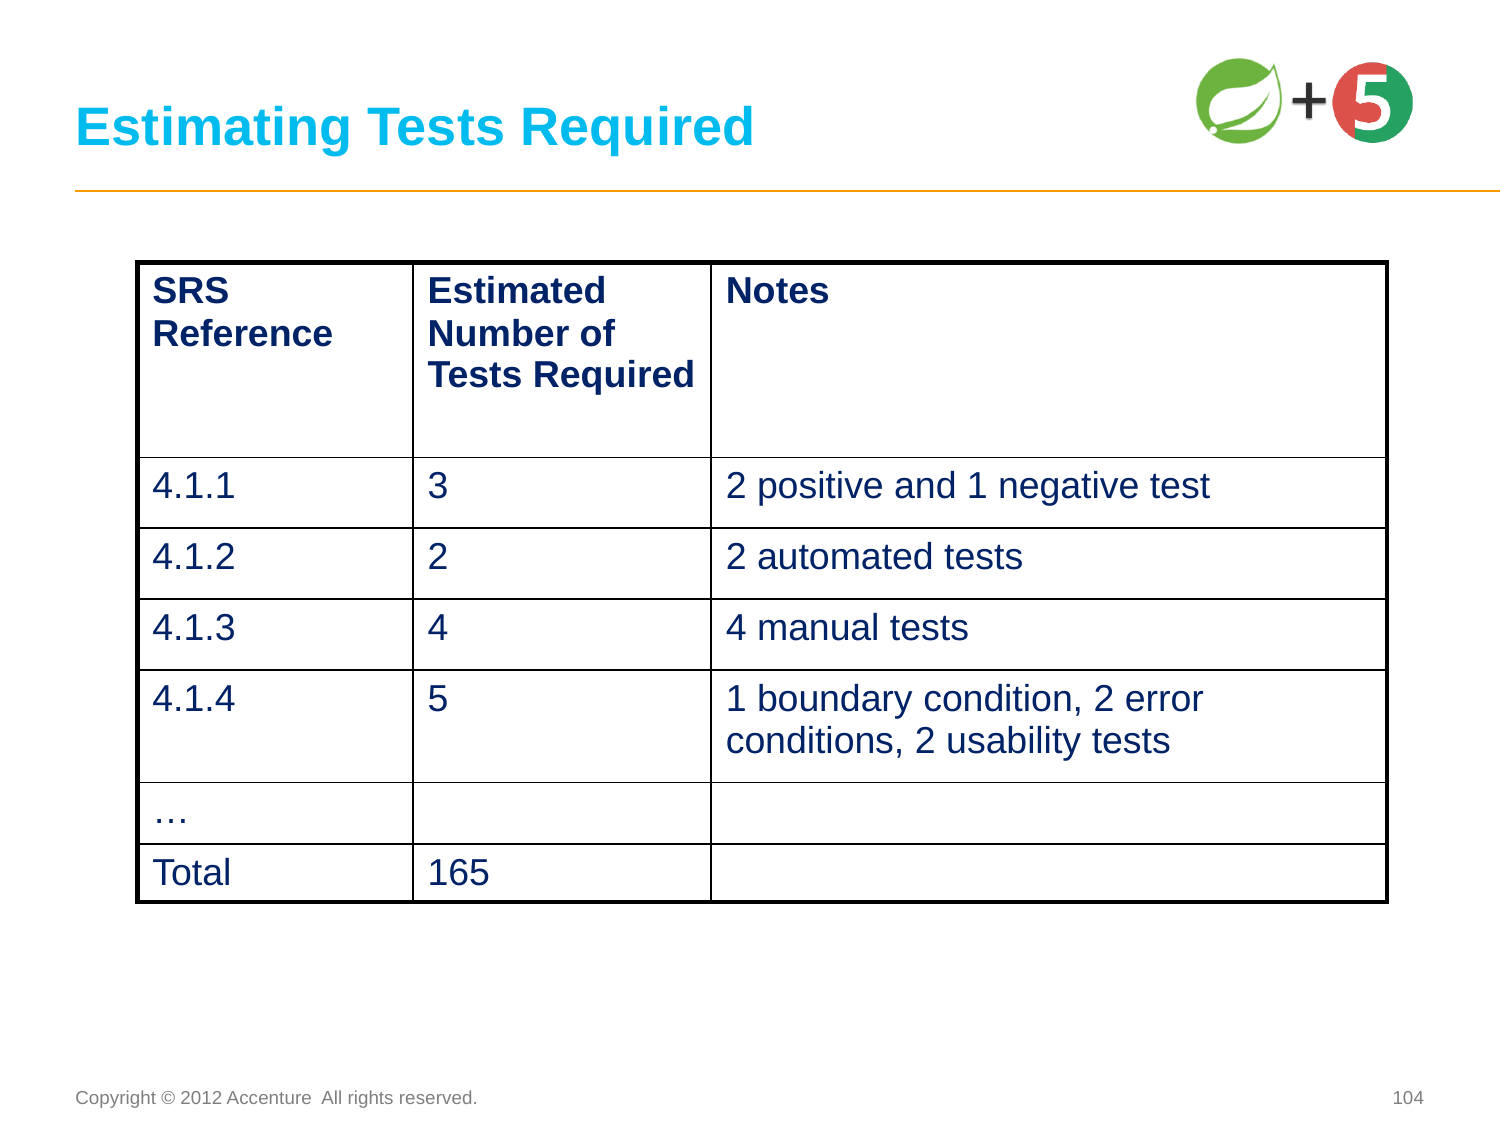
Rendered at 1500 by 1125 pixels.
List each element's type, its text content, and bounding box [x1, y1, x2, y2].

table_cell 4.1.4 [140, 671, 412, 782]
title Estimating Tests Required [75, 27, 1422, 157]
table_cell 1 boundary condition, 2 error conditions, 2 usability tests [712, 671, 1385, 782]
table_cell 4.1.1 [140, 458, 412, 527]
table_cell 2 [414, 529, 710, 598]
table_cell 165 [414, 845, 710, 900]
table_cell 4 [414, 600, 710, 669]
table_cell [414, 783, 710, 843]
table_header Notes [712, 265, 1385, 457]
table_cell 2 automated tests [712, 529, 1385, 598]
table_cell 4 manual tests [712, 600, 1385, 669]
table_cell 5 [414, 671, 710, 782]
table_cell 4.1.3 [140, 600, 412, 669]
table_cell 4.1.2 [140, 529, 412, 598]
table_cell 3 [414, 458, 710, 527]
table_cell [712, 845, 1385, 900]
table_cell Total [140, 845, 412, 900]
table_cell [712, 783, 1385, 843]
table_header SRS Reference [140, 265, 412, 457]
table_cell 2 positive and 1 negative test [712, 458, 1385, 527]
table_header Estimated Number of Tests Required [414, 265, 710, 457]
table_cell … [140, 783, 412, 843]
